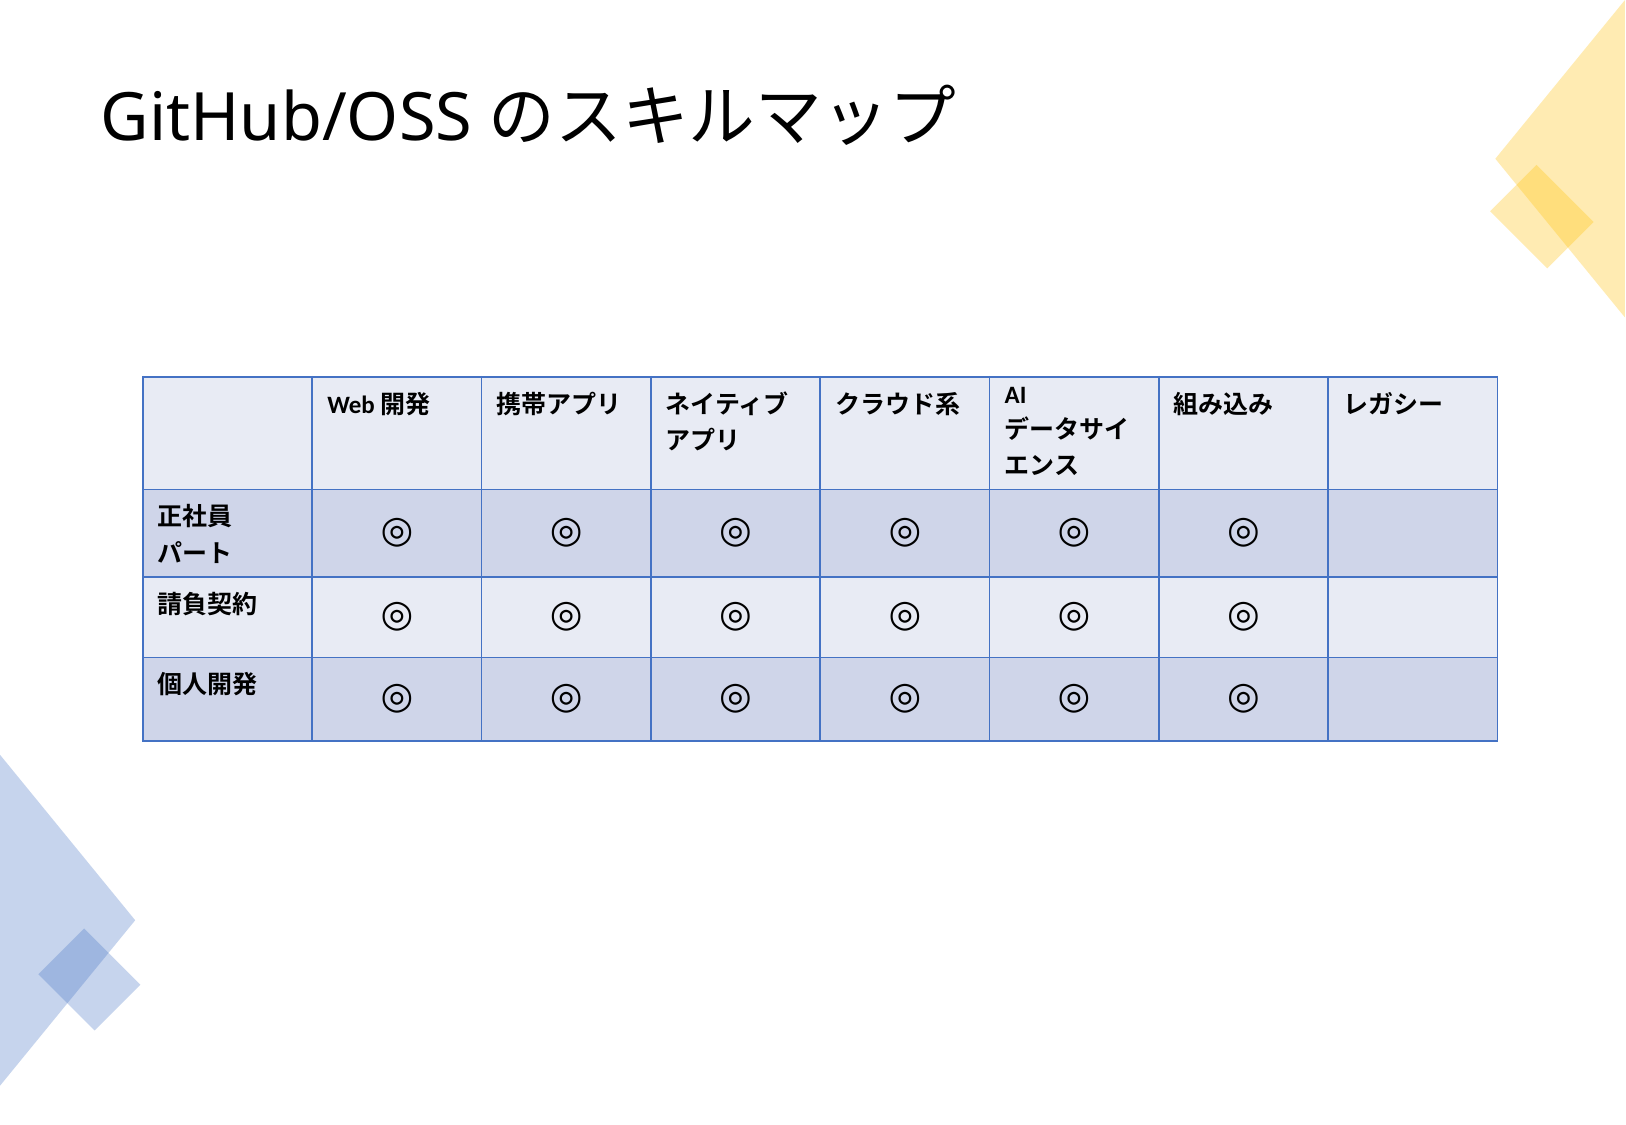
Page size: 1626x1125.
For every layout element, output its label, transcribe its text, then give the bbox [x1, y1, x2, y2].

table_cell [1329, 490, 1497, 576]
table_cell ◎ [821, 658, 989, 740]
table_cell ◎ [652, 658, 819, 740]
table_header AI データサイエンス [990, 378, 1158, 489]
table_cell ◎ [313, 658, 481, 740]
table_cell ◎ [482, 578, 650, 657]
table_header レガシー [1329, 378, 1497, 489]
table_cell ◎ [482, 658, 650, 740]
table_cell 請負契約 [144, 578, 311, 657]
title GitHub/OSSのスキルマップ [85, 25, 1495, 212]
table_cell ◎ [313, 490, 481, 576]
table_header Web開発 [313, 378, 481, 489]
table_header ネイティブアプリ [652, 378, 819, 489]
table_cell 正社員 パート [144, 490, 311, 576]
table_cell ◎ [821, 490, 989, 576]
table_cell ◎ [990, 658, 1158, 740]
table_header 携帯アプリ [482, 378, 650, 489]
table_cell ◎ [1160, 490, 1327, 576]
text_box [0, 0, 1625, 1125]
table_cell ◎ [482, 490, 650, 576]
table_cell ◎ [652, 490, 819, 576]
table_cell ◎ [1160, 658, 1327, 740]
table_header [144, 378, 311, 489]
table_cell ◎ [990, 490, 1158, 576]
table_cell ◎ [821, 578, 989, 657]
table_cell [1329, 578, 1497, 657]
table_cell ◎ [990, 578, 1158, 657]
table_cell ◎ [1160, 578, 1327, 657]
table_header 組み込み [1160, 378, 1327, 489]
table_cell [1329, 658, 1497, 740]
table_cell 個人開発 [144, 658, 311, 740]
table_cell ◎ [652, 578, 819, 657]
table_header クラウド系 [821, 378, 989, 489]
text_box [0, 754, 136, 1086]
table_cell ◎ [313, 578, 481, 657]
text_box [1495, 0, 1625, 318]
